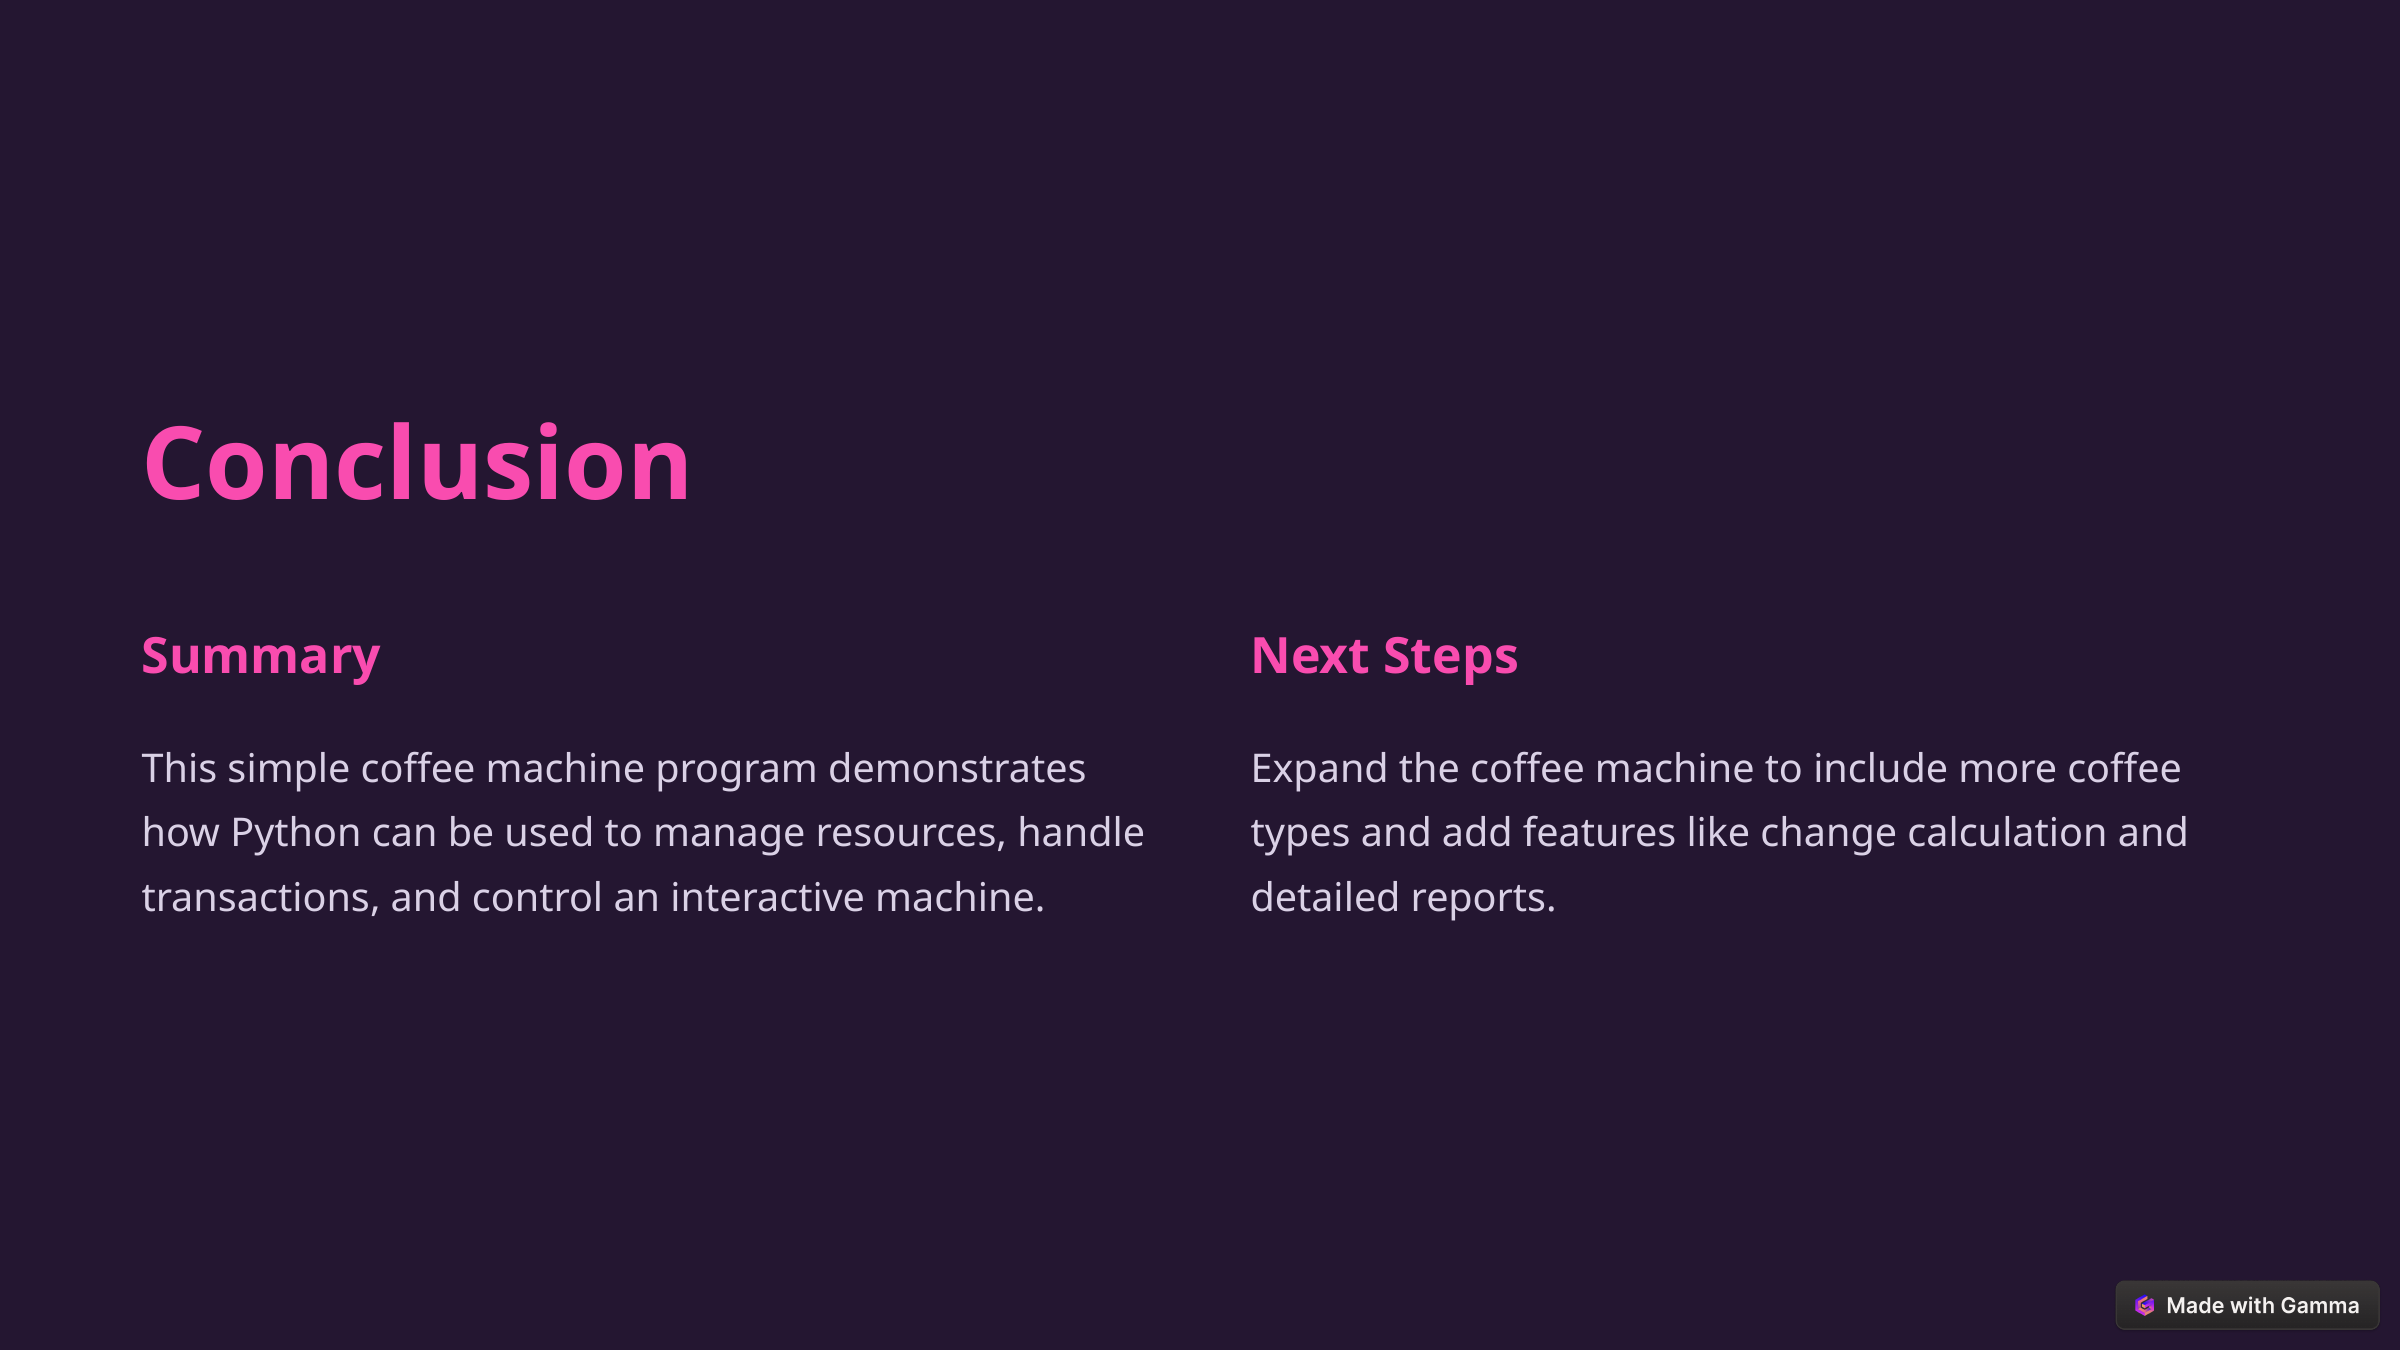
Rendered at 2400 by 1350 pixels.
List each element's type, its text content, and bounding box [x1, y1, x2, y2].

text_box Summary [141, 621, 648, 685]
text_box Next Steps [1250, 621, 1757, 685]
text_box Conclusion [141, 393, 1155, 521]
text_box Expand the coffee machine to include more coffee types and add features like change calculation and detailed reports. [1250, 725, 2260, 920]
picture [2106, 1271, 2389, 1339]
text_box This simple coffee machine program demonstrates how Python can be used to manage resources, handle transactions, and control an interactive machine. [141, 725, 1151, 920]
